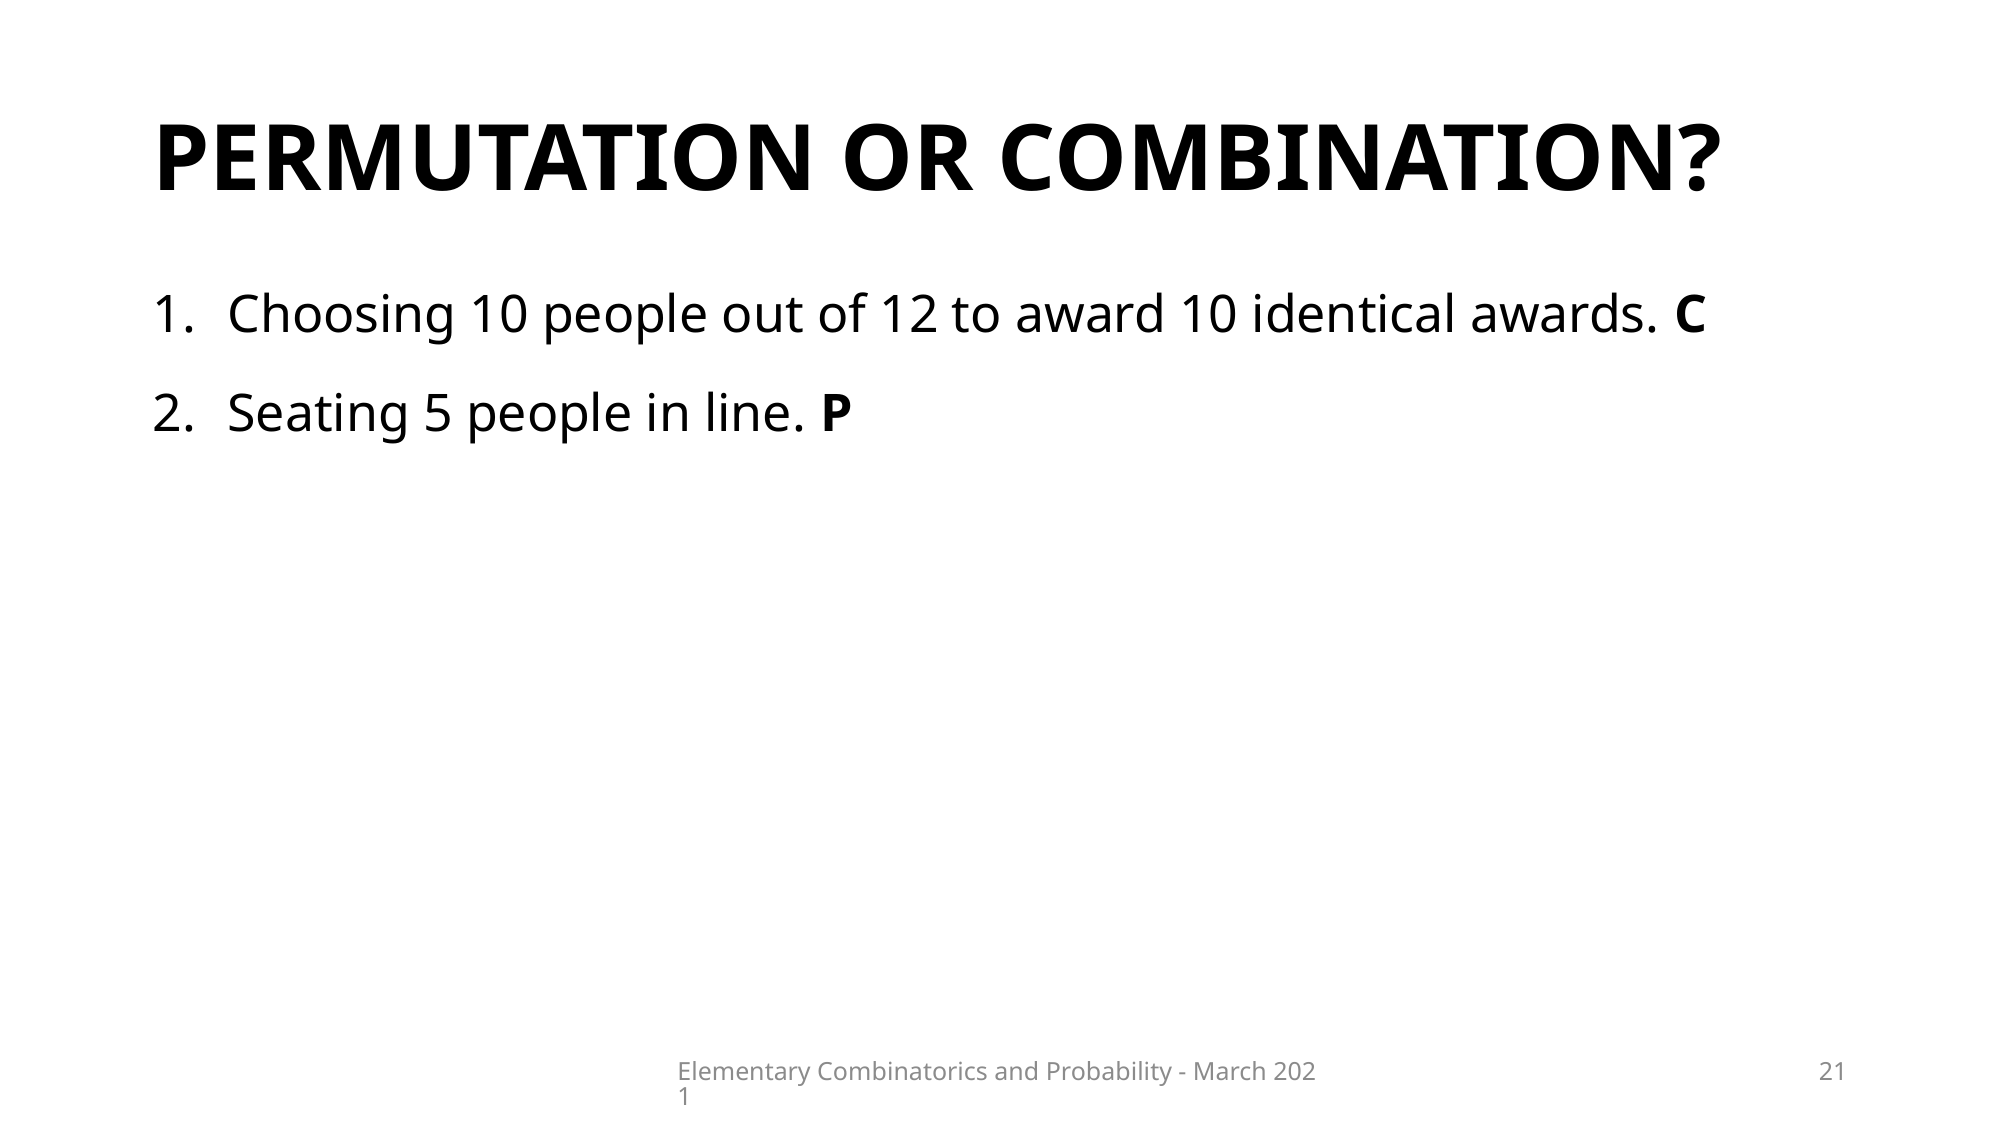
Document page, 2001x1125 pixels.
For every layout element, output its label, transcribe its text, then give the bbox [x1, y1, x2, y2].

slide_number 21 [1412, 1042, 1863, 1103]
list Choosing 10 people out of 12 to award 10 identical awards. C Seating 5 people in line. P Choosing 3 out of 100 people to be members of a committee. C Choosing 3 movies out of 10 to get awards: best movie, best music, best costumes. P (3-permutation) Appointing 3 out of 100 people as a president, a vice-president and a secretary in a committee. P (3-permutation) [137, 254, 1863, 1057]
title Permutation or combination? [137, 52, 1863, 254]
footer Elementary Combinatorics and Probability - March 2021 [662, 1042, 1338, 1103]
